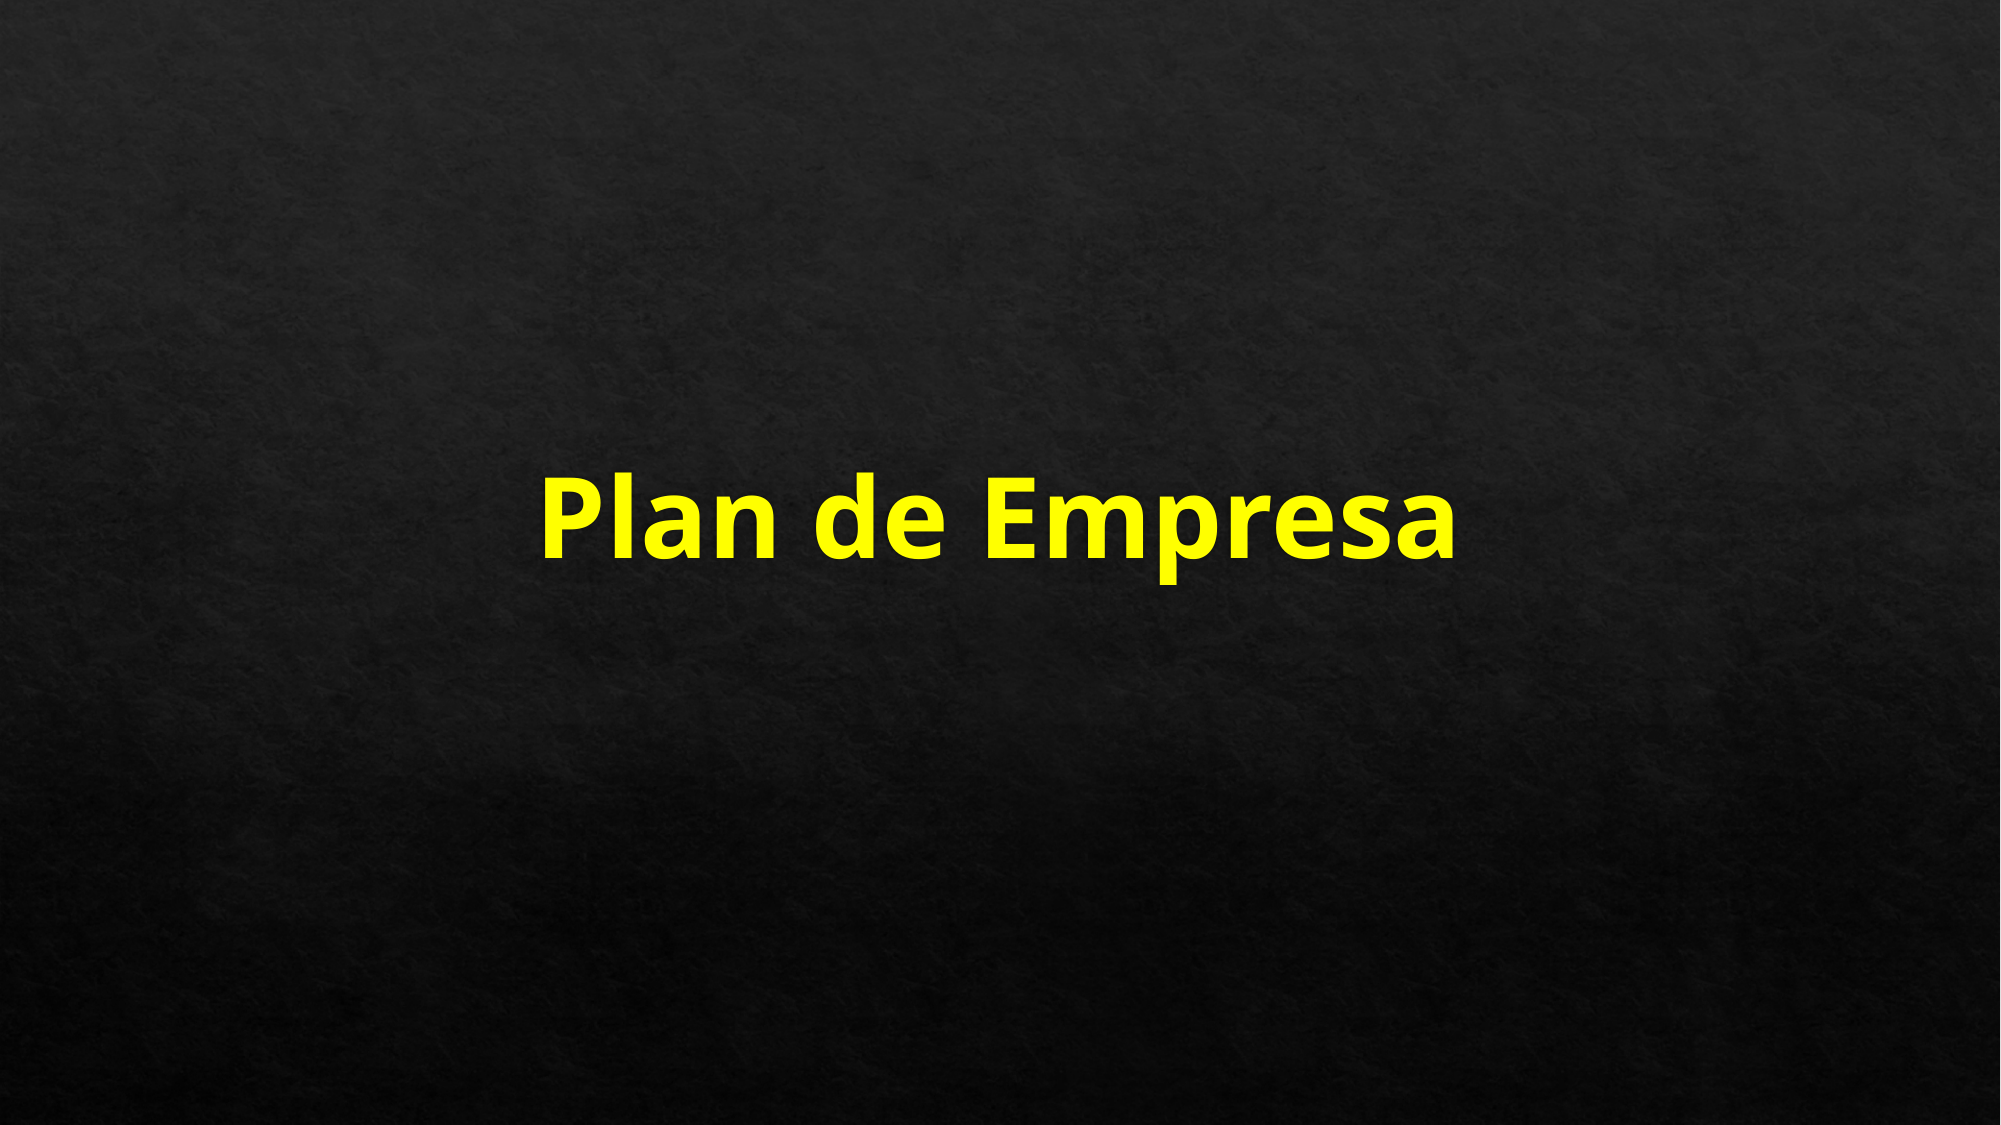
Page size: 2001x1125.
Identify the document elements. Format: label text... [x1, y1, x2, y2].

title Plan de Empresa [224, 290, 1774, 591]
